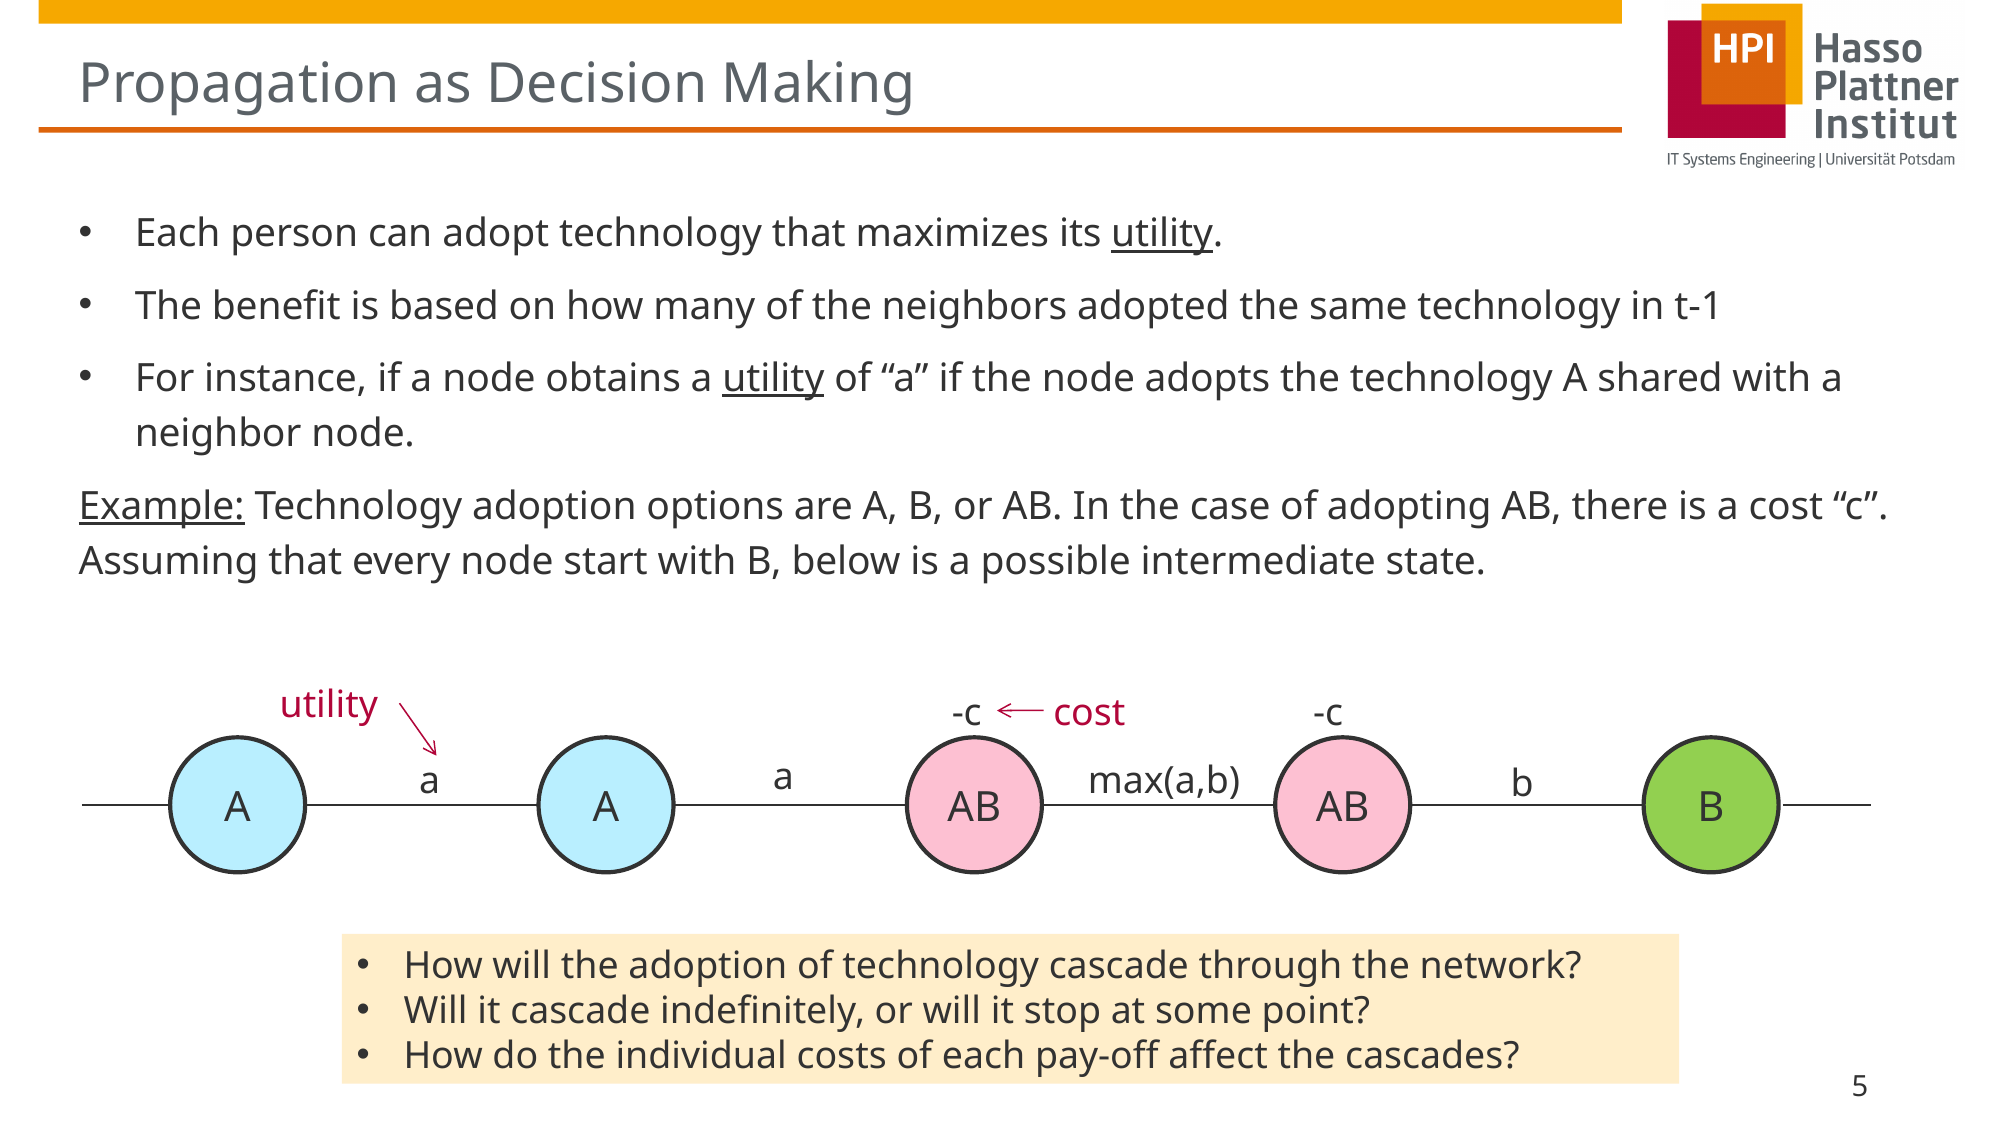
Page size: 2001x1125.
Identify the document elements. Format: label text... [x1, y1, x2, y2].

text_box A [168, 735, 308, 875]
text_box utility [279, 680, 400, 727]
text_box -c [951, 687, 997, 734]
text_box a [772, 752, 808, 802]
text_box -c [1313, 687, 1359, 734]
text_box AB [1273, 735, 1413, 875]
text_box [399, 702, 437, 756]
text_box max(a,b) [1087, 755, 1257, 802]
text_box How will the adoption of technology cascade through the network? Will it cascade indefinitely, or will it stop at some point? How do the individual costs of each pay-off affect the cascades? [341, 933, 1680, 1084]
slide_number 5 [1834, 1064, 1961, 1107]
title Propagation as Decision Making [78, 23, 1583, 115]
text_box A [536, 735, 676, 875]
text_box cost [1043, 688, 1201, 733]
text_box B [1641, 735, 1781, 875]
picture [1664, 0, 1965, 170]
text_box b [1510, 758, 1556, 804]
list Each person can adopt technology that maximizes its utility. The benefit is based on how many of the neighbors adopted the same technology in t-1 For instance, if a node obtains a utility of “a” if the node adopts the technology A shared with a neighbor node. Example: Technology adoption options are A, B, or AB. In the case of adopting AB, there is a cost “c”. Assuming that every node start with B, below is a possible intermediate state. [78, 199, 1961, 585]
text_box AB [904, 735, 1044, 875]
text_box a [419, 755, 454, 804]
